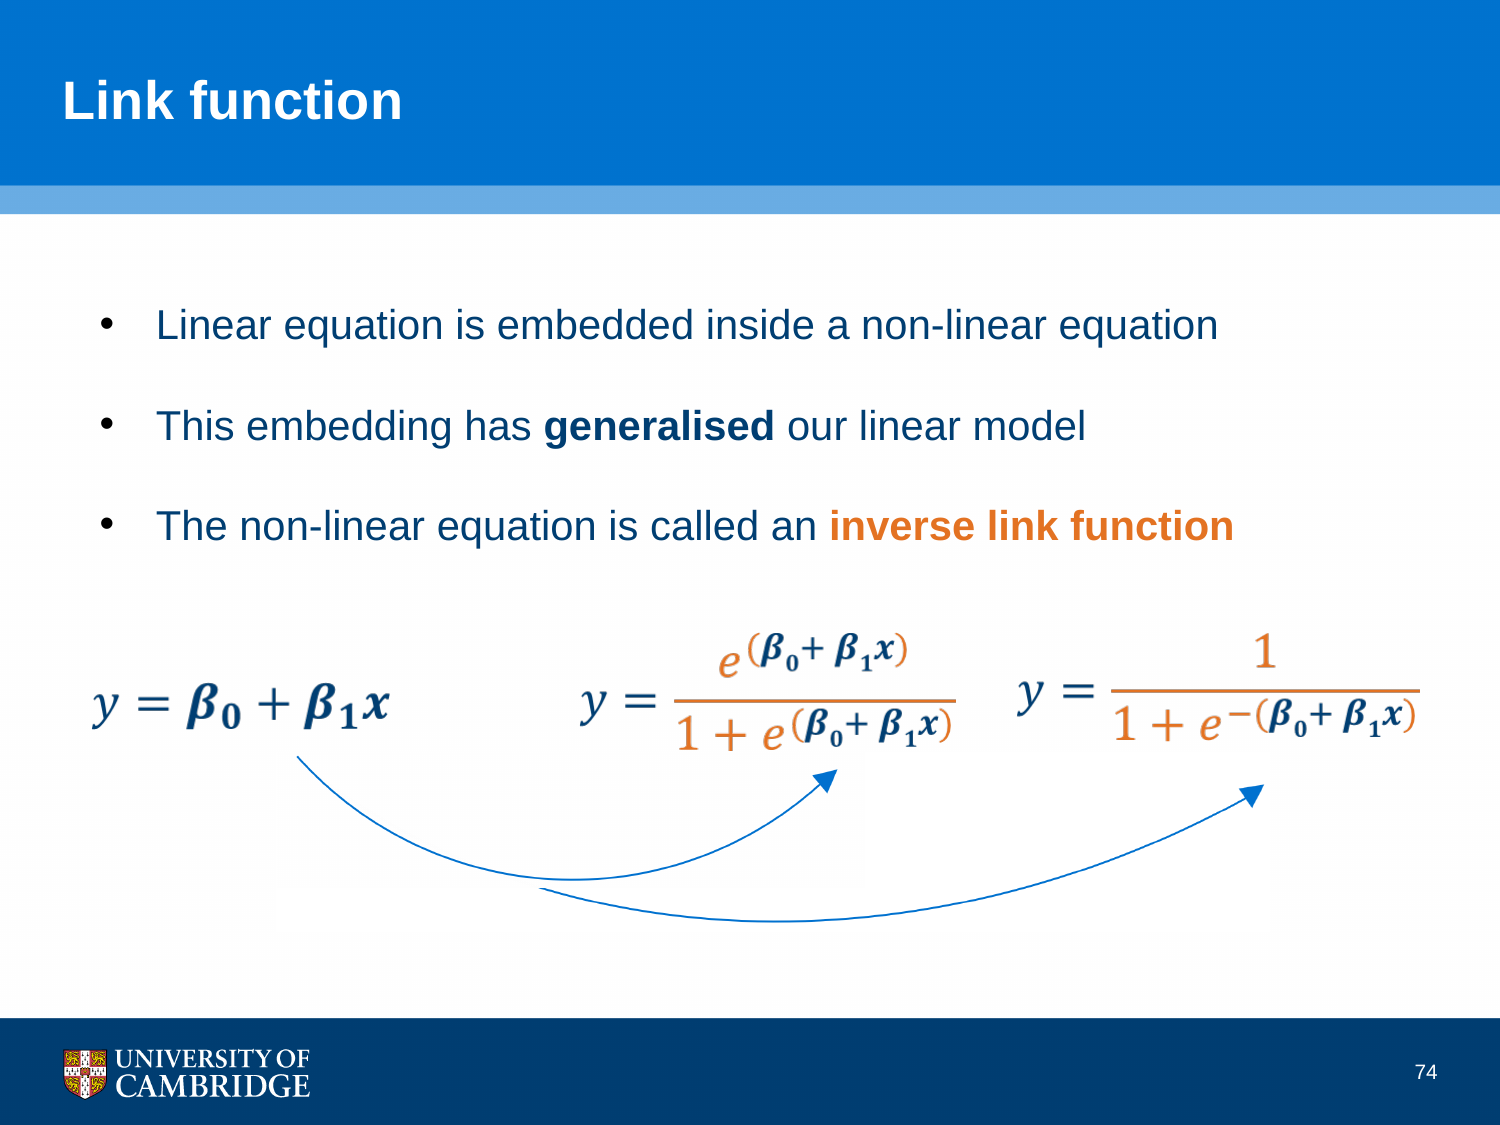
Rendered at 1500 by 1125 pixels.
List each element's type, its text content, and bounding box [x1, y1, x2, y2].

title Link function [62, 65, 1438, 136]
slide_number 74 [1289, 1058, 1438, 1088]
text_box Linear equation is embedded inside a non-linear equation This embedding has generalised our linear model The non-linear equation is called an inverse link function [84, 290, 1416, 556]
picture [0, 0, 1500, 1125]
text_box [1008, 626, 1428, 743]
text_box [534, 610, 1002, 751]
text_box [571, 626, 964, 751]
text_box [84, 669, 399, 731]
